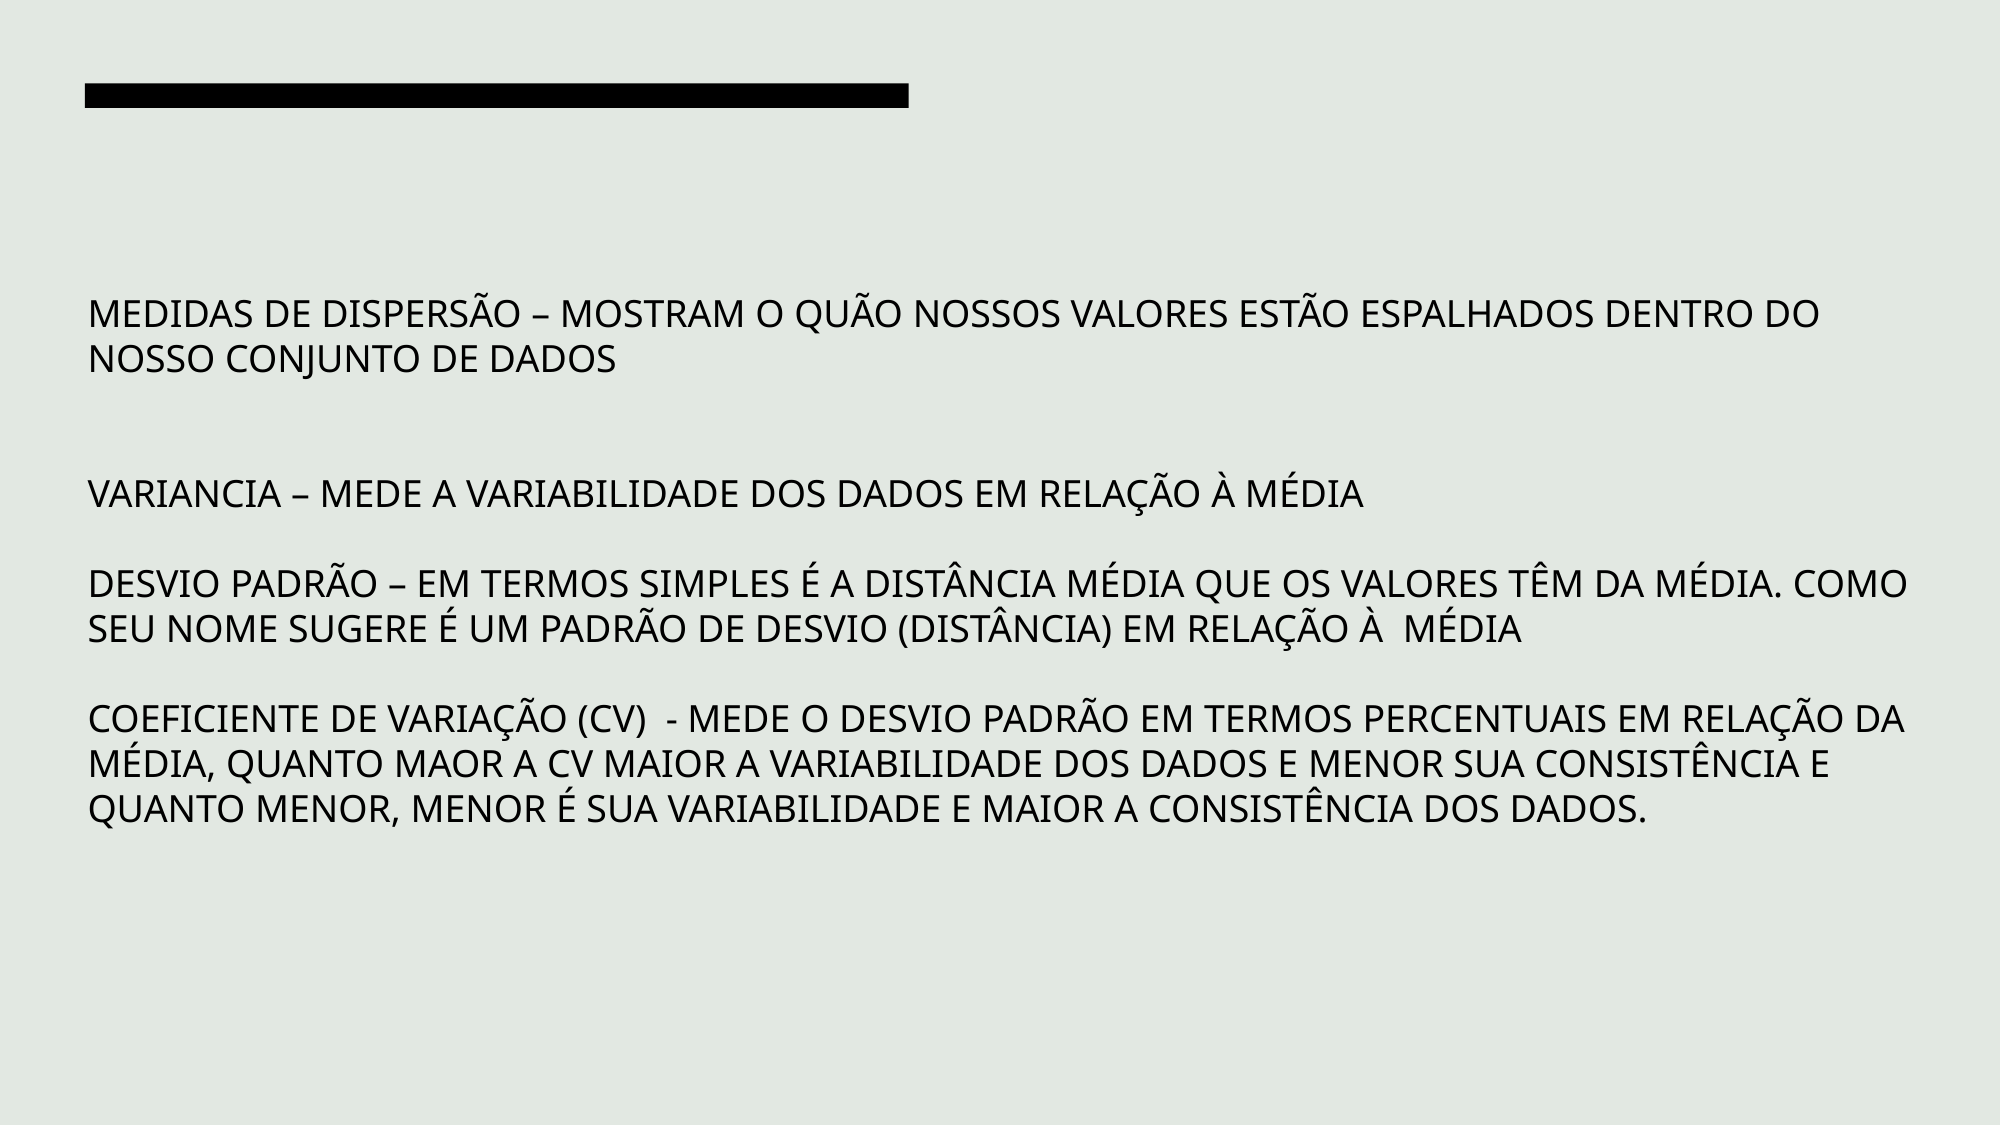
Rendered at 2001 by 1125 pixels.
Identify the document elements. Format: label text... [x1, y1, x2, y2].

text_box MEDIDAS DE DISPERSÃO – MOSTRAM O QUÃO NOSSOS VALORES ESTÃO ESPALHADOS DENTRO DO NOSSO CONJUNTO DE DADOS VARIANCIA – MEDE A VARIABILIDADE DOS DADOS EM RELAÇÃO À MÉDIA DESVIO PADRÃO – EM TERMOS SIMPLES É A DISTÂNCIA MÉDIA QUE OS VALORES TÊM DA MÉDIA. COMO SEU NOME SUGERE É UM PADRÃO DE DESVIO (DISTÂNCIA) EM RELAÇÃO À MÉDIA COEFICIENTE DE VARIAÇÃO (CV) - MEDE O DESVIO PADRÃO EM TERMOS PERCENTUAIS EM RELAÇÃO DA MÉDIA, QUANTO MAOR A CV MAIOR A VARIABILIDADE DOS DADOS E MENOR SUA CONSISTÊNCIA E QUANTO MENOR, MENOR É SUA VARIABILIDADE E MAIOR A CONSISTÊNCIA DOS DADOS. [72, 282, 1973, 837]
